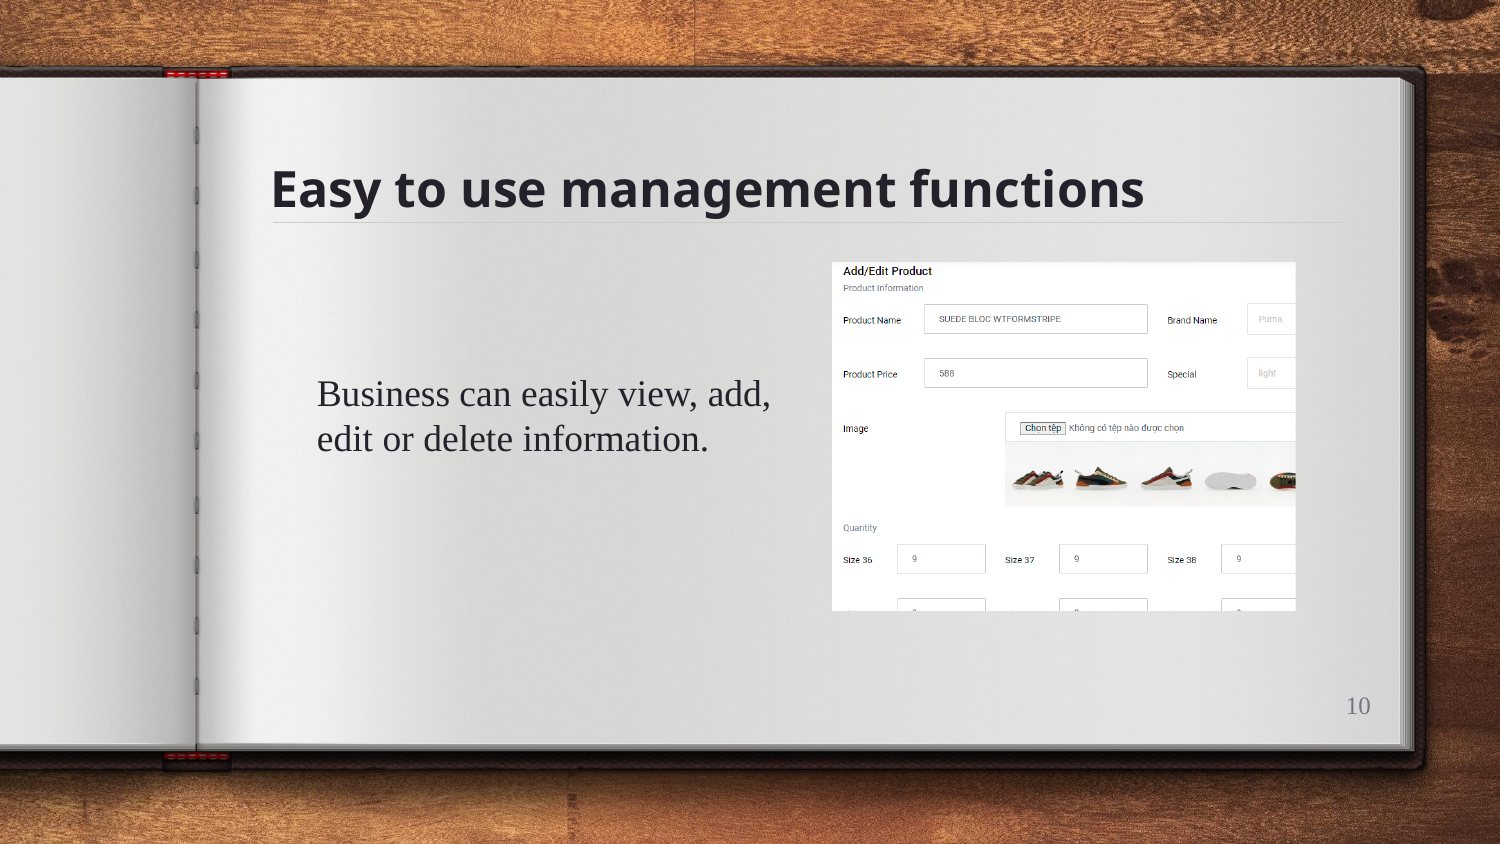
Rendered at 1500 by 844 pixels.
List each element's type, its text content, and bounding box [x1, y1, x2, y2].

picture [0, 0, 1500, 844]
slide_number 10 [1295, 672, 1386, 737]
list Business can easily view, add, edit or delete information. [301, 354, 827, 780]
title Easy to use management functions [255, 117, 1341, 233]
